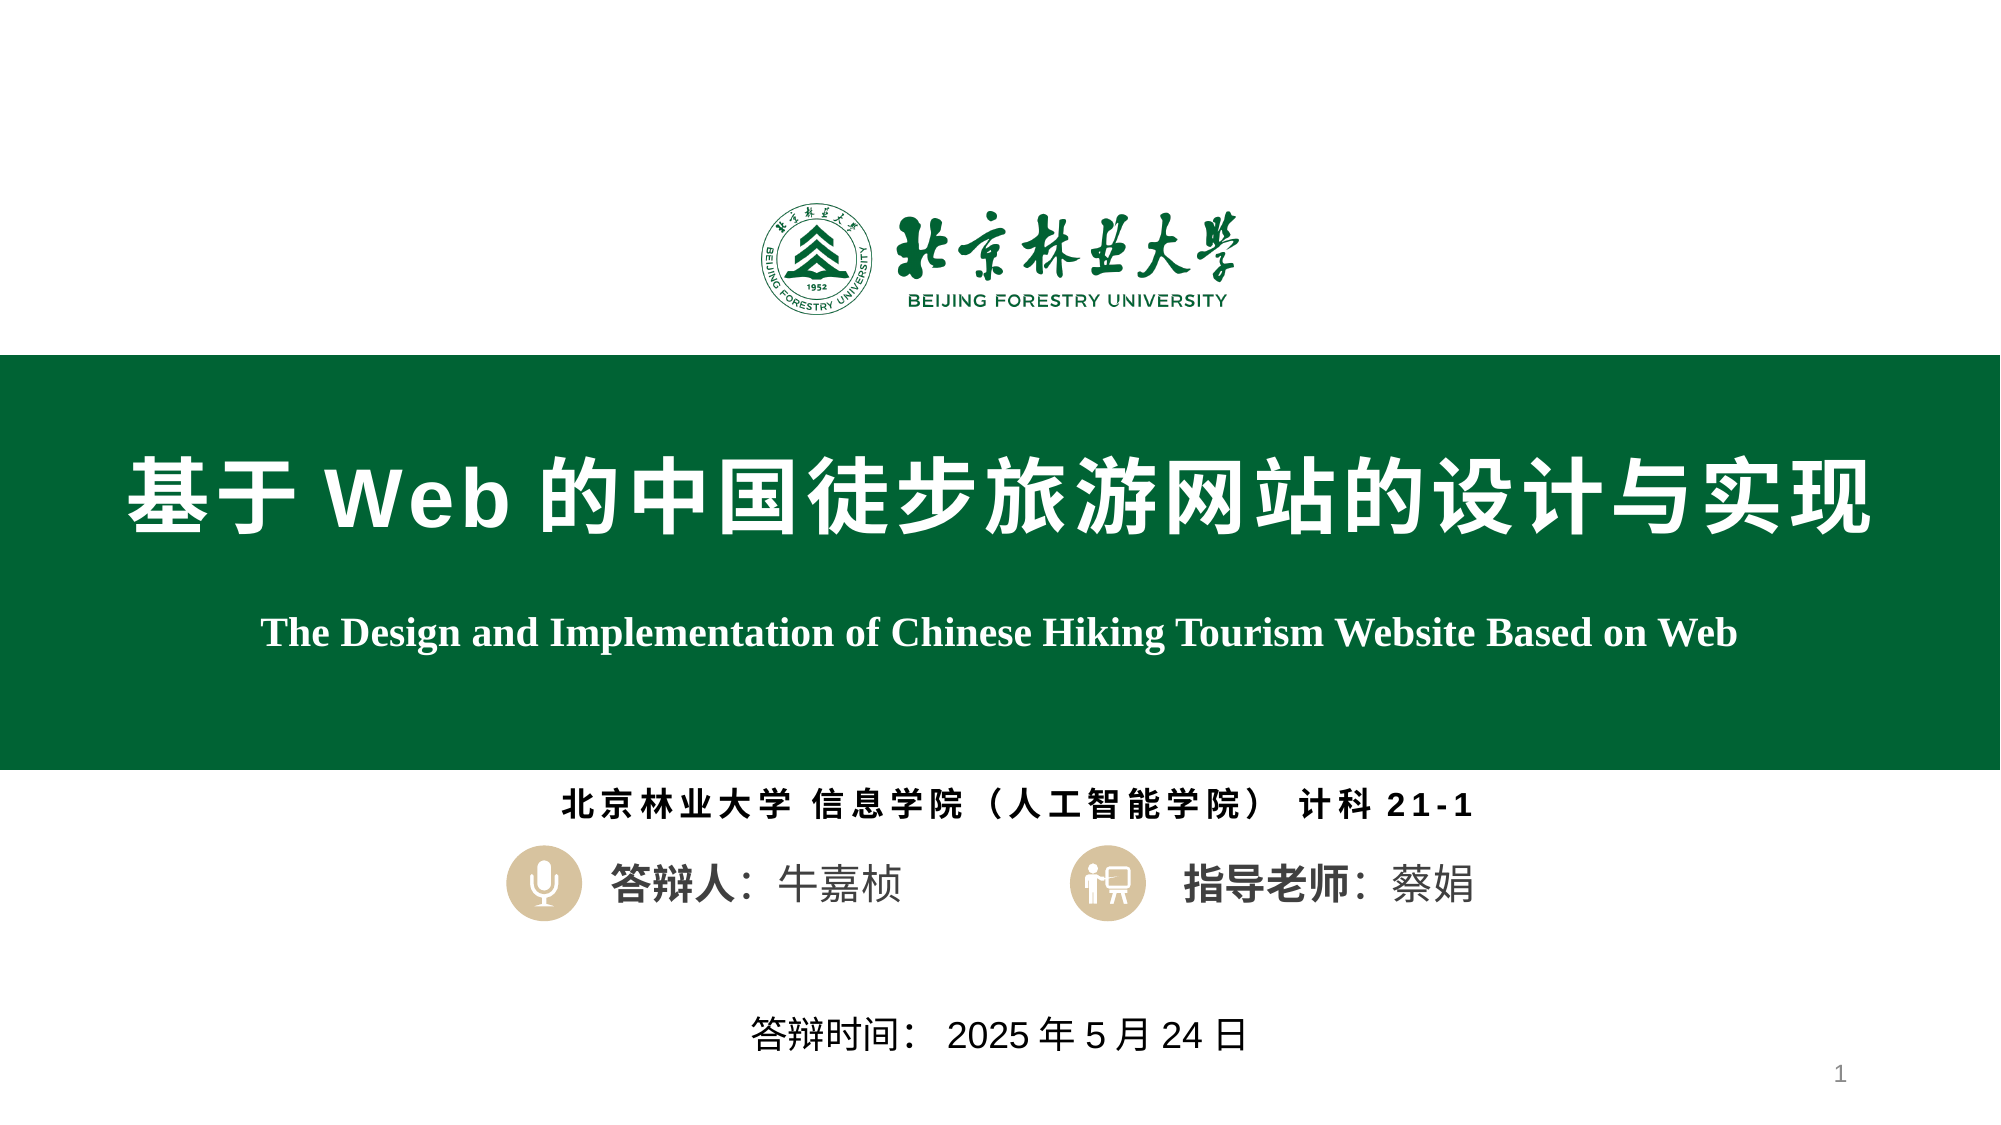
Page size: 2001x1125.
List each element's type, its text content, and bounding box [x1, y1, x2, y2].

text_box 基于Web的中国徒步旅游网站的设计与实现 [86, 436, 1914, 552]
picture [761, 203, 1239, 315]
slide_number 1 [1412, 1042, 1863, 1103]
text_box 答辩时间：2025年5月24日 [569, 1004, 1431, 1064]
text_box [0, 354, 2000, 771]
text_box 北京林业大学 信息学院（人工智能学院） 计科21-1 [437, 775, 1596, 831]
text_box The Design and Implementation of Chinese Hiking Tourism Website Based on Web [86, 597, 1914, 663]
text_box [506, 845, 1492, 922]
